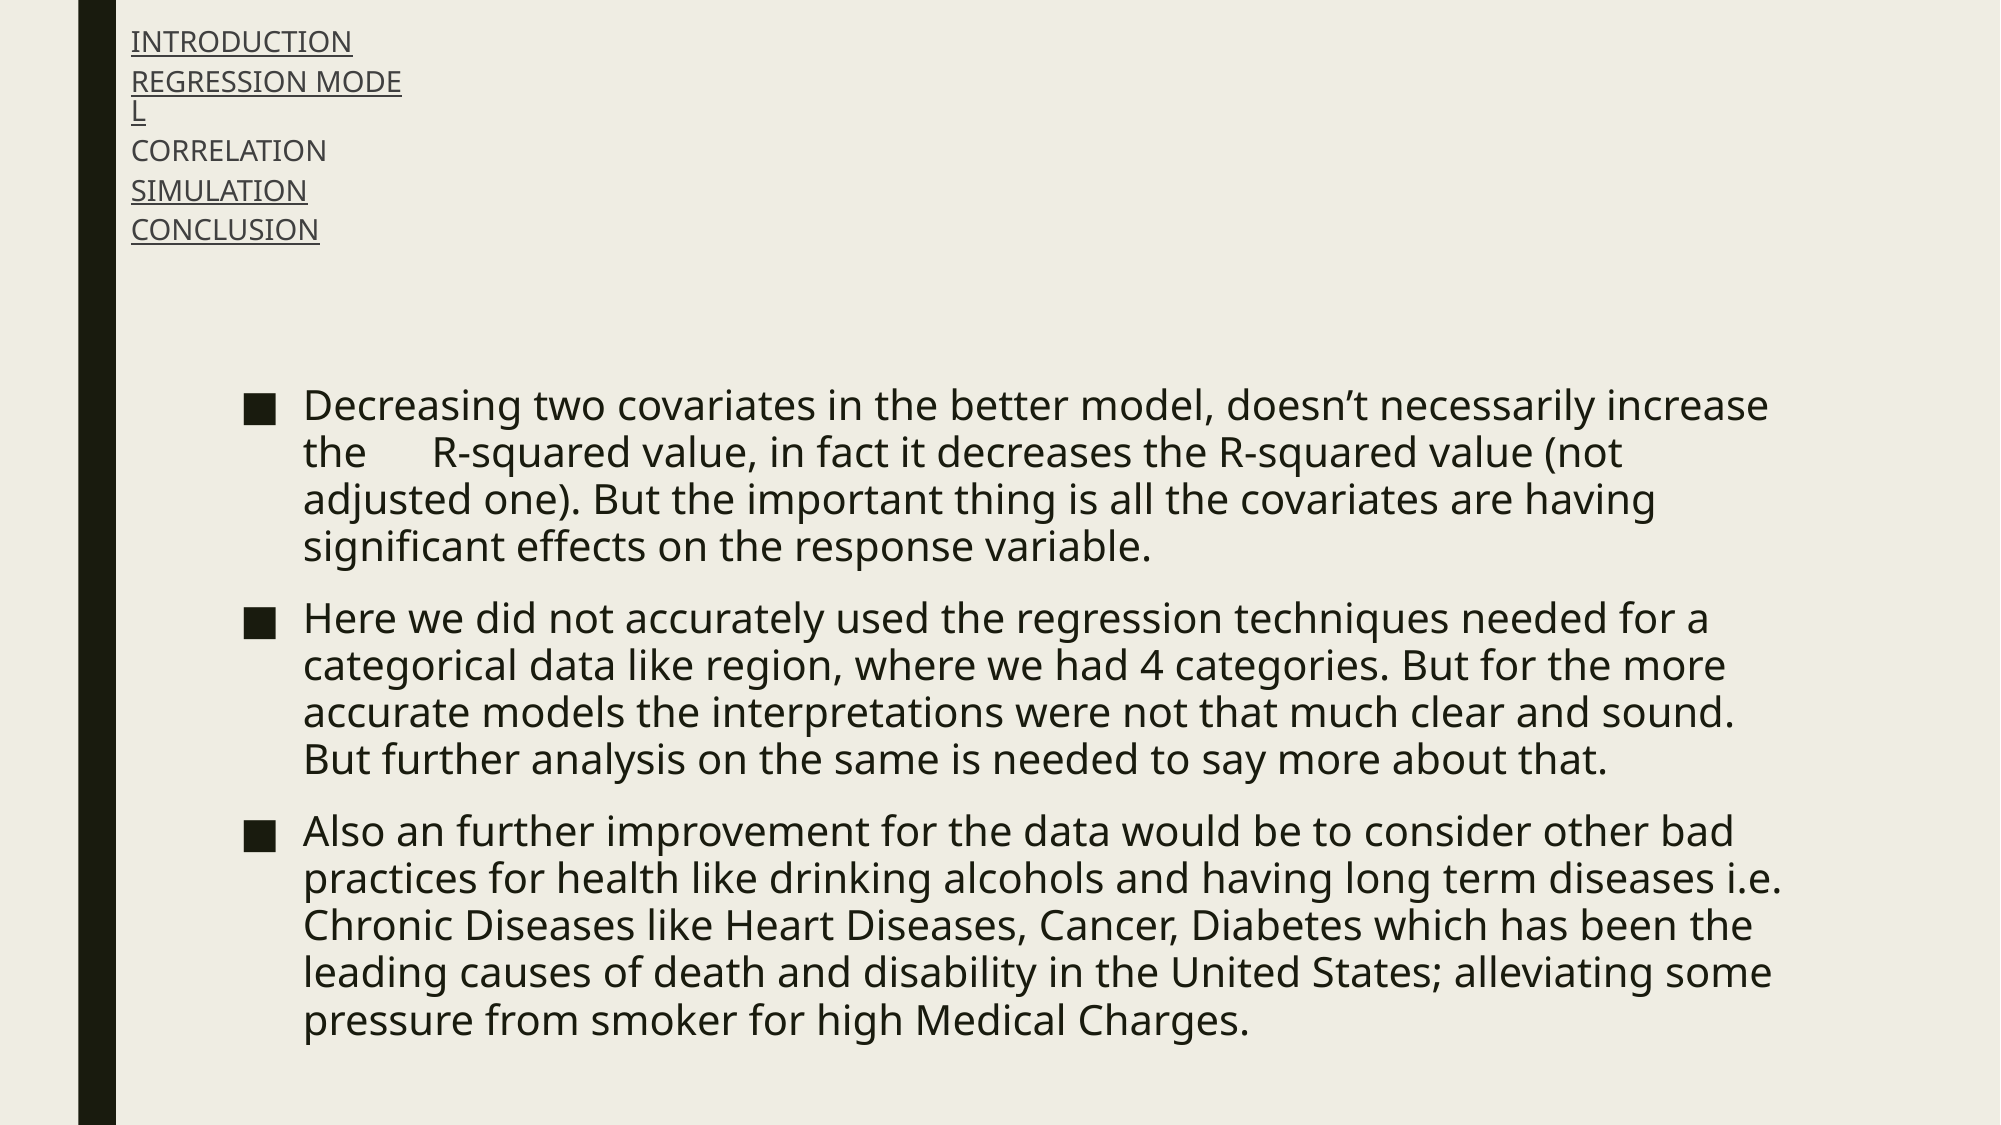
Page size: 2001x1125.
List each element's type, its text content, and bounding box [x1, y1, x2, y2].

list Decreasing two covariates in the better model, doesn’t necessarily increase the R-squared value, in fact it decreases the R-squared value (not adjusted one). But the important thing is all the covariates are having significant effects on the response variable. Here we did not accurately used the regression techniques needed for a categorical data like region, where we had 4 categories. But for the more accurate models the interpretations were not that much clear and sound. But further analysis on the same is needed to say more about that. Also an further improvement for the data would be to consider other bad practices for health like drinking alcohols and having long term diseases i.e. Chronic Diseases like Heart Diseases, Cancer, Diabetes which has been the leading causes of death and disability in the United States; alleviating some pressure from smoker for high Medical Charges. [225, 375, 1800, 1070]
title [225, 112, 1800, 357]
text_box INTRODUCTION REGRESSION MODEL CORRELATION SIMULATION CONCLUSION [116, 16, 419, 230]
